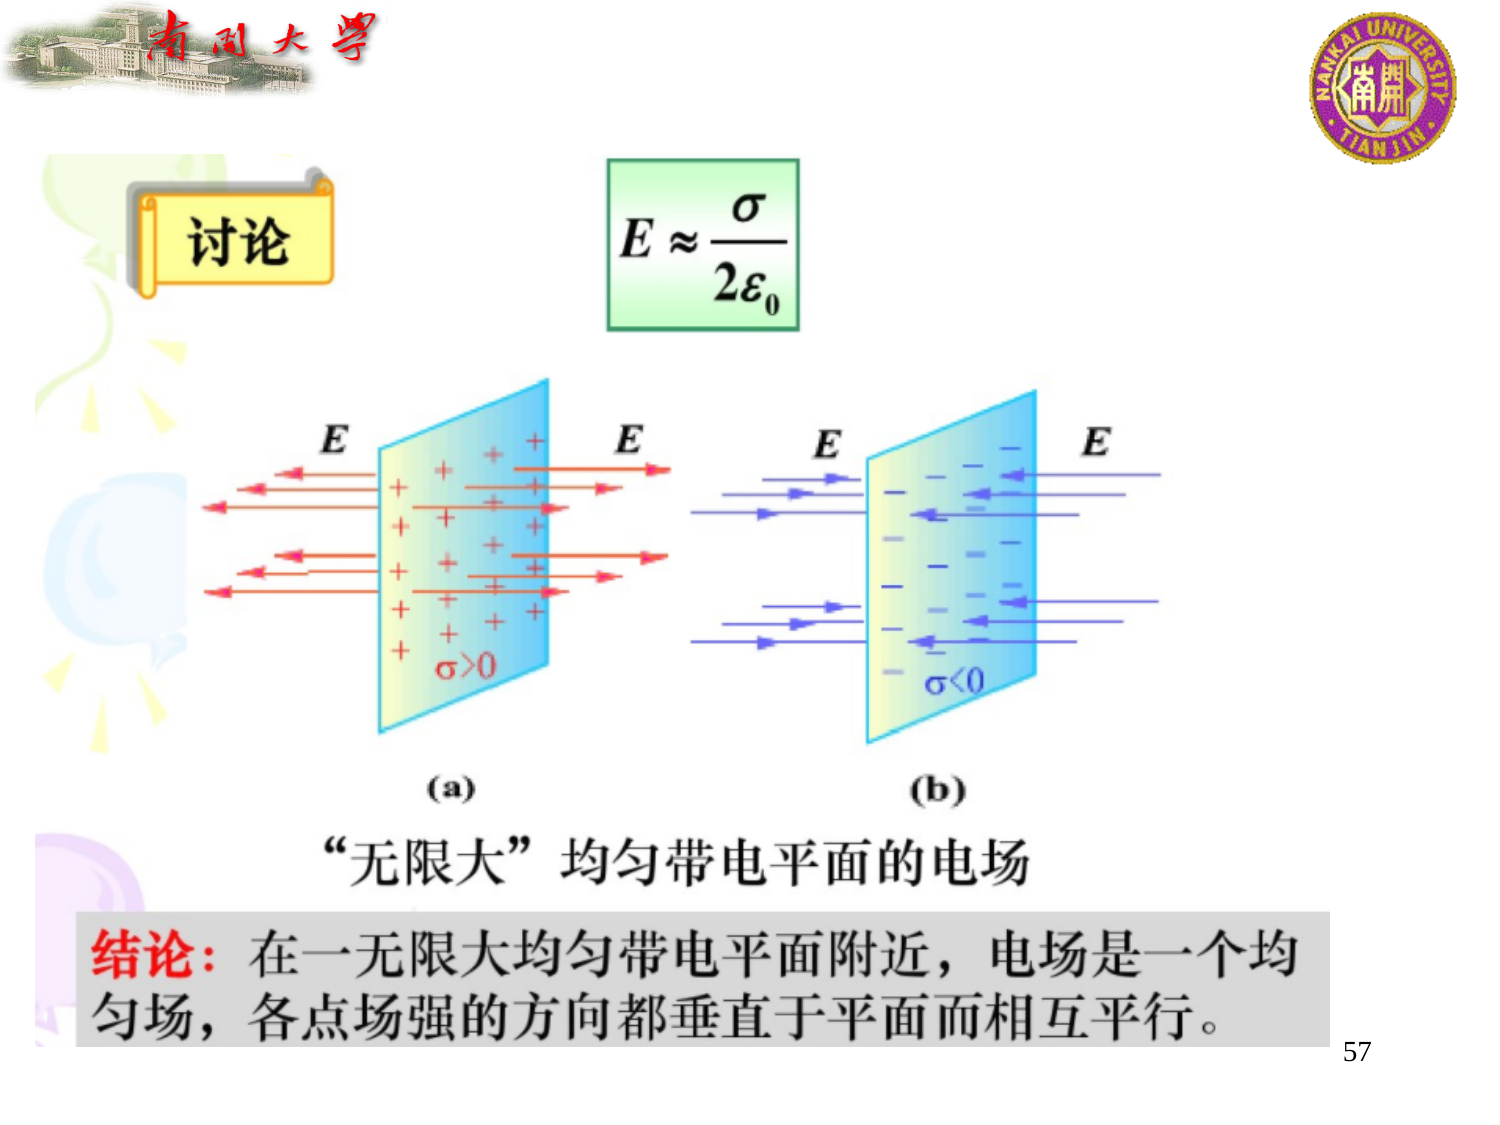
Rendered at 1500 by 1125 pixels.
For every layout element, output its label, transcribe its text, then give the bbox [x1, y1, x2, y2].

picture [35, 0, 1500, 1047]
picture [0, 0, 388, 100]
slide_number 57 [1074, 1024, 1388, 1101]
